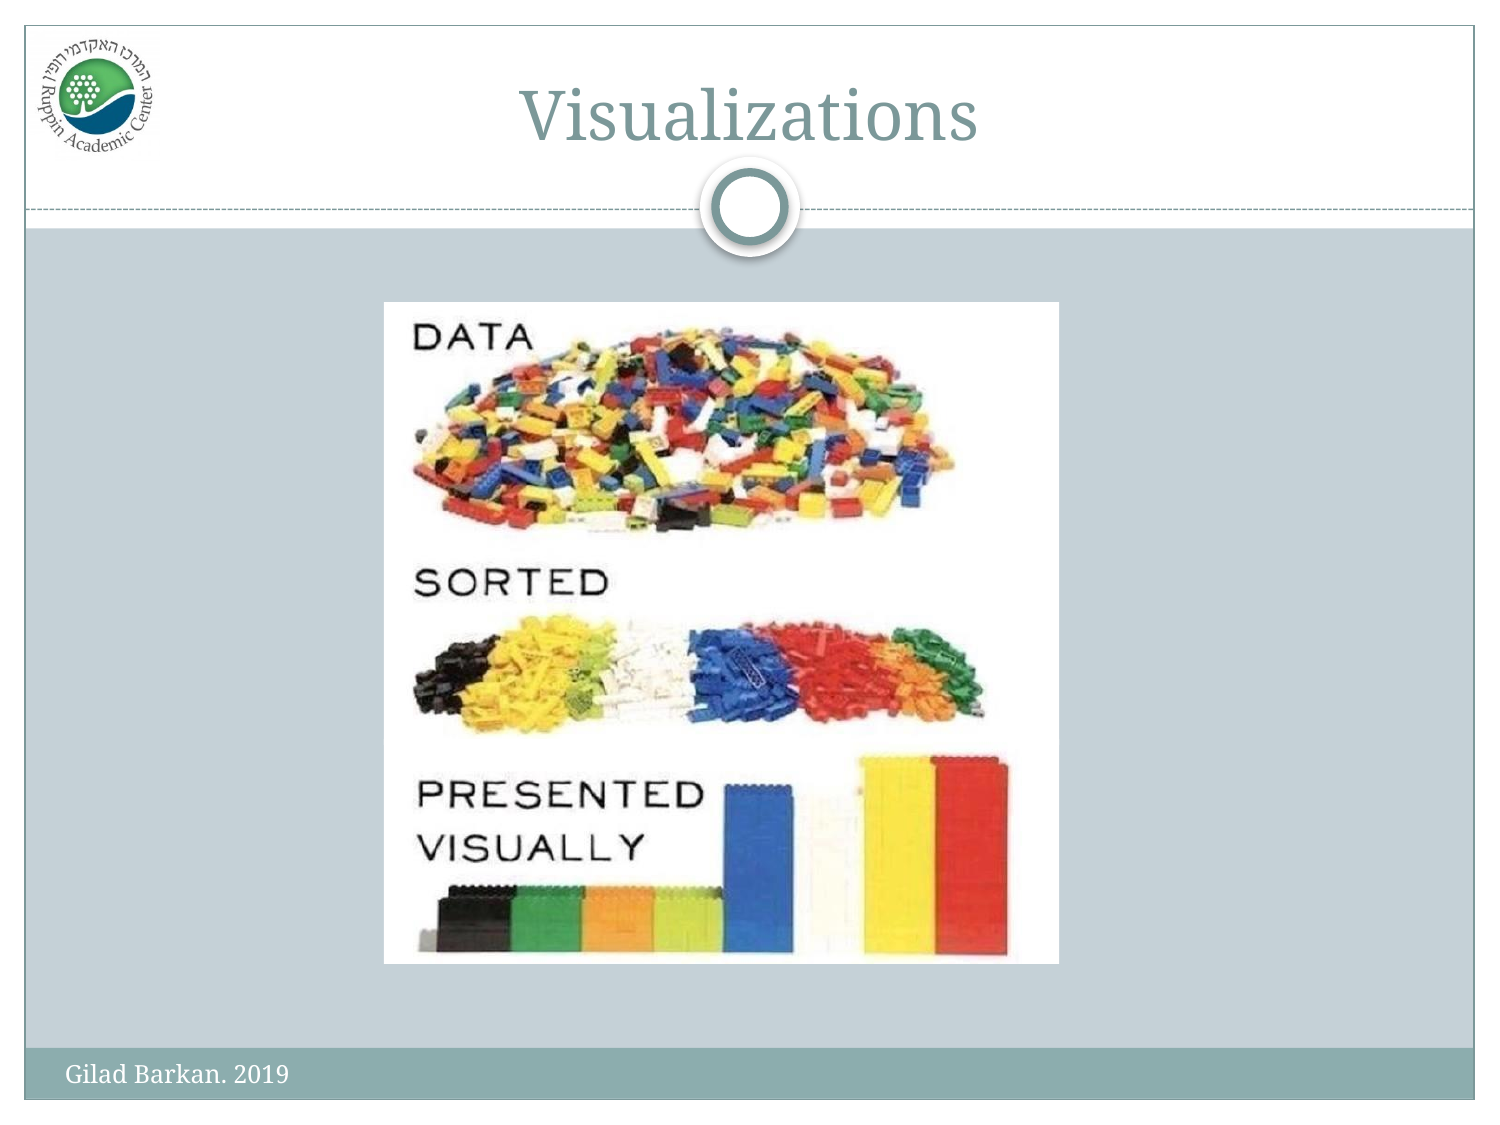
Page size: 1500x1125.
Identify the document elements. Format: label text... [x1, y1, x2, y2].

title Visualizations [49, 37, 1450, 162]
picture [383, 739, 1060, 965]
footer Gilad Barkan. 2019 [50, 1051, 638, 1112]
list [383, 302, 1060, 738]
picture [29, 30, 160, 161]
